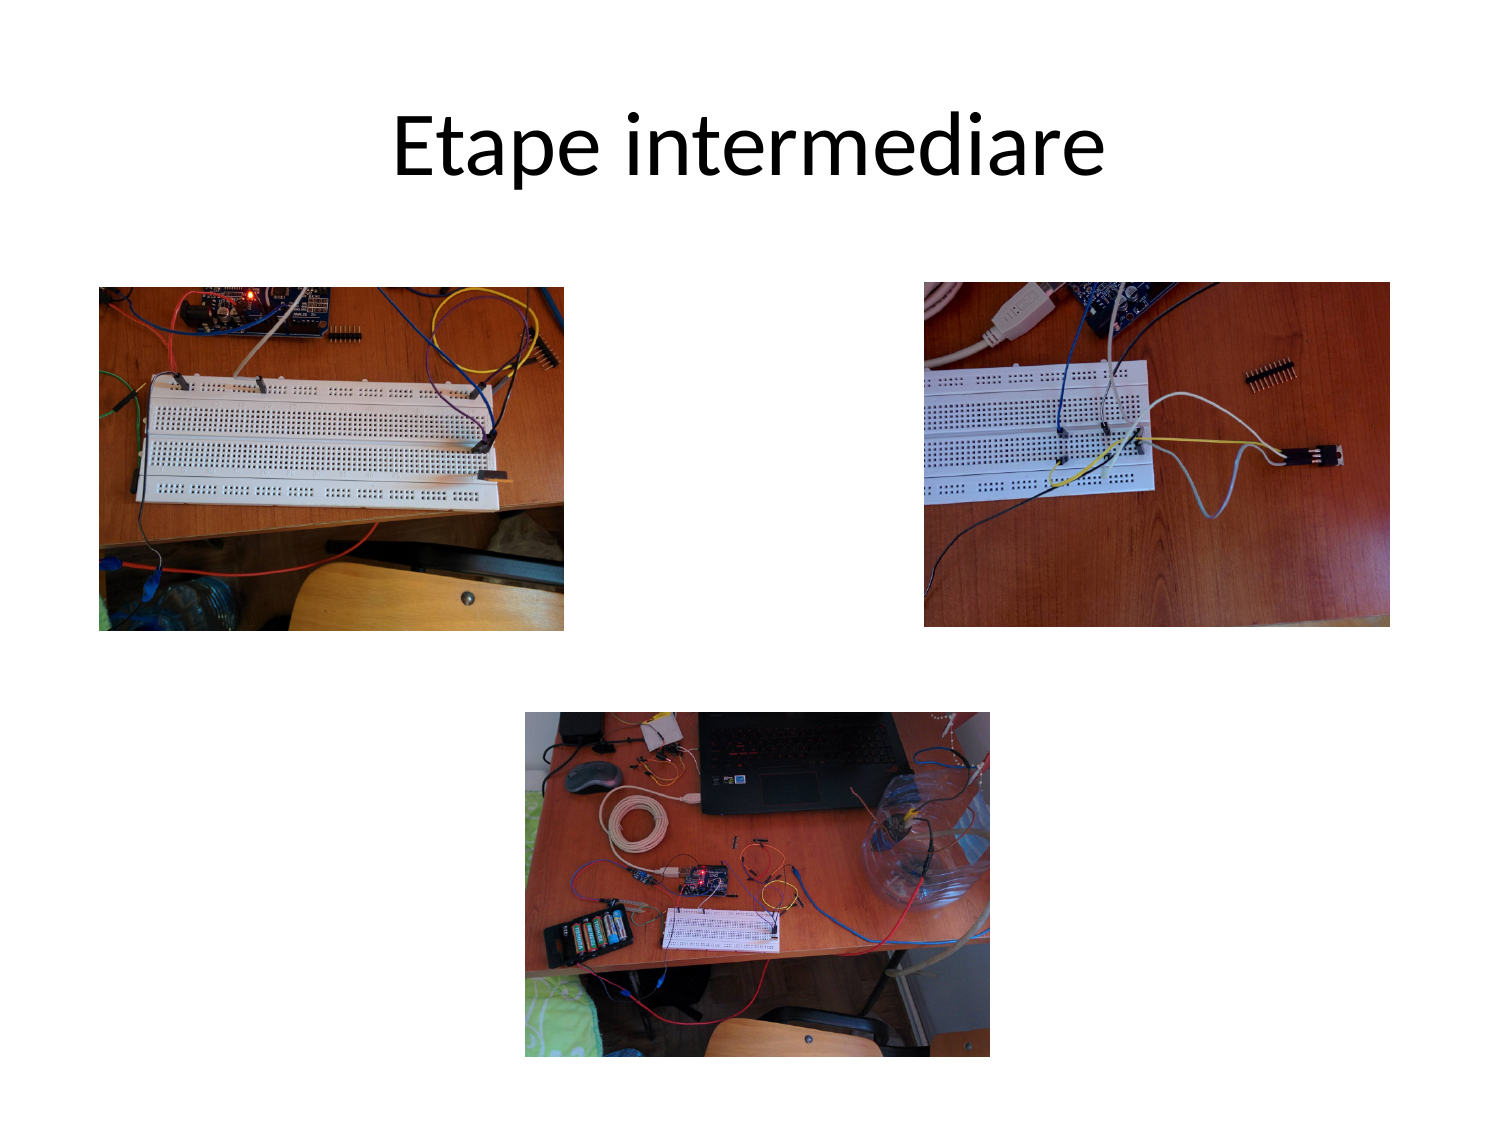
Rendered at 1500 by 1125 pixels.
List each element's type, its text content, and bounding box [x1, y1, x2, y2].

picture [924, 282, 1390, 627]
picture [99, 287, 564, 631]
title Etape intermediare [75, 45, 1425, 233]
picture [524, 712, 990, 1057]
